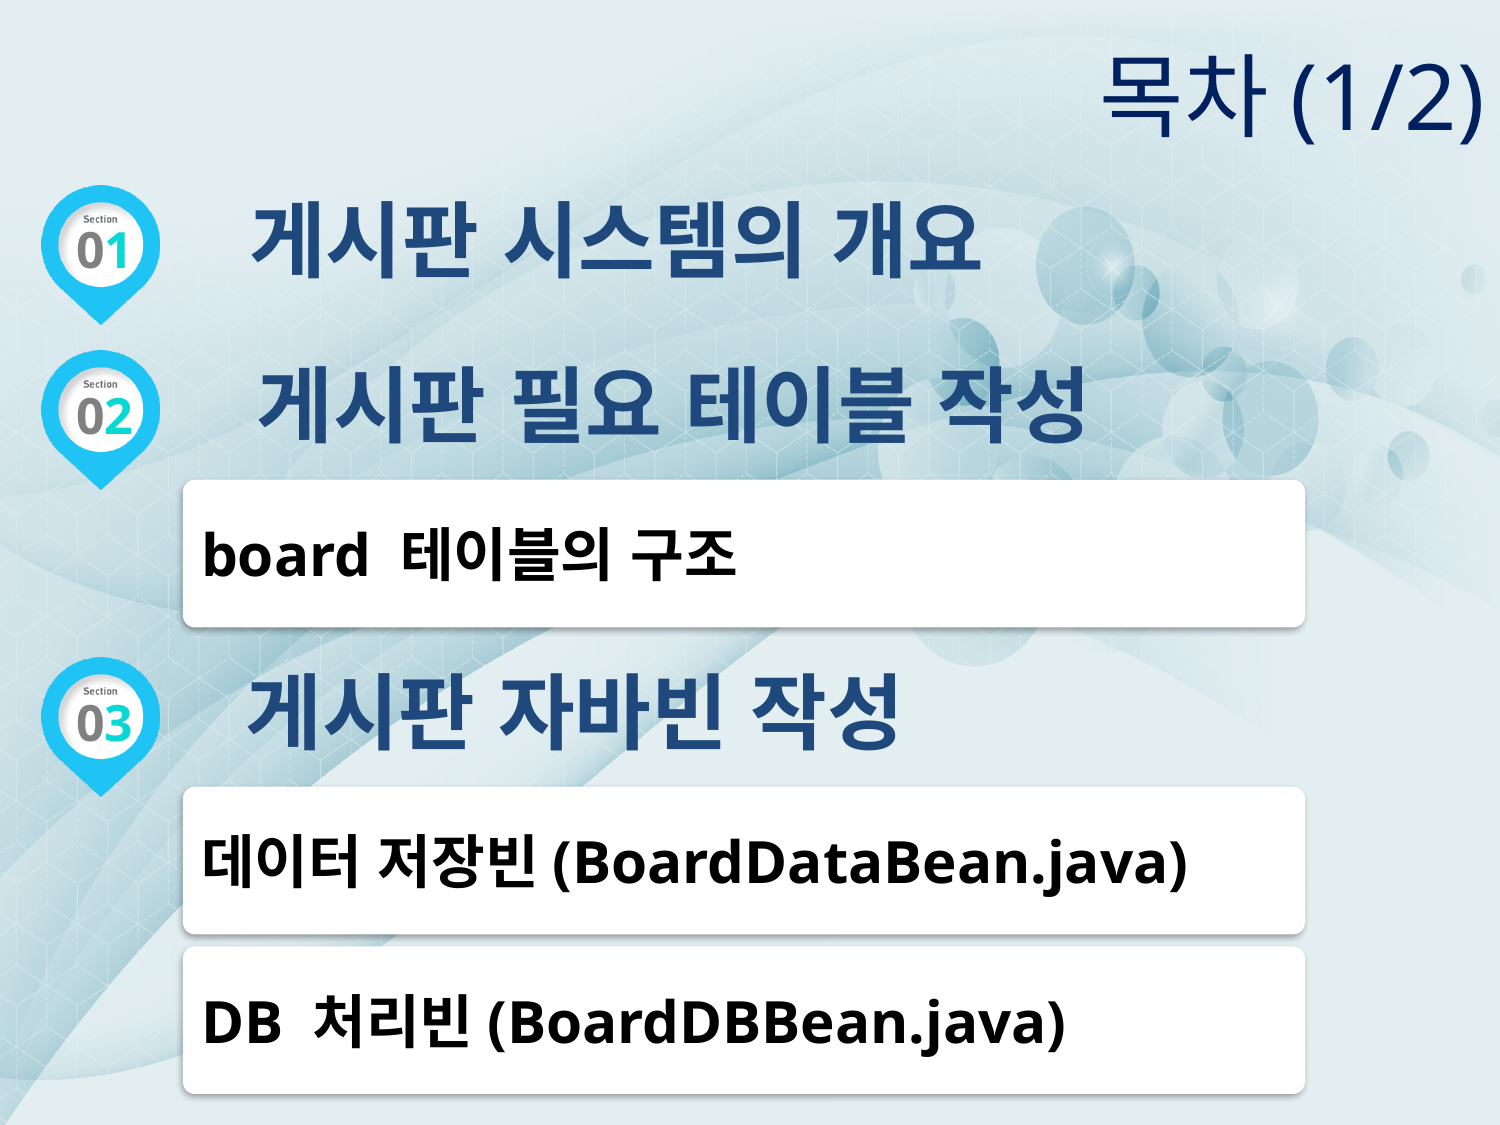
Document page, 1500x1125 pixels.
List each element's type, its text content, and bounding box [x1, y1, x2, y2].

text_box board 테이블의 구조 [180, 477, 1308, 630]
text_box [40, 350, 160, 490]
text_box 게시판 시스템의 개요 [195, 184, 1000, 296]
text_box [40, 184, 160, 325]
title 목차(1/2) [0, 0, 1500, 188]
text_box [40, 657, 160, 797]
text_box 데이터 저장빈(BoardDataBean.java) [180, 784, 1308, 937]
text_box 게시판 자바빈 작성 [192, 656, 920, 768]
text_box 게시판 필요 테이블 작성 [202, 349, 1107, 461]
text_box DB 처리빈(BoardDBBean.java) [180, 944, 1308, 1097]
